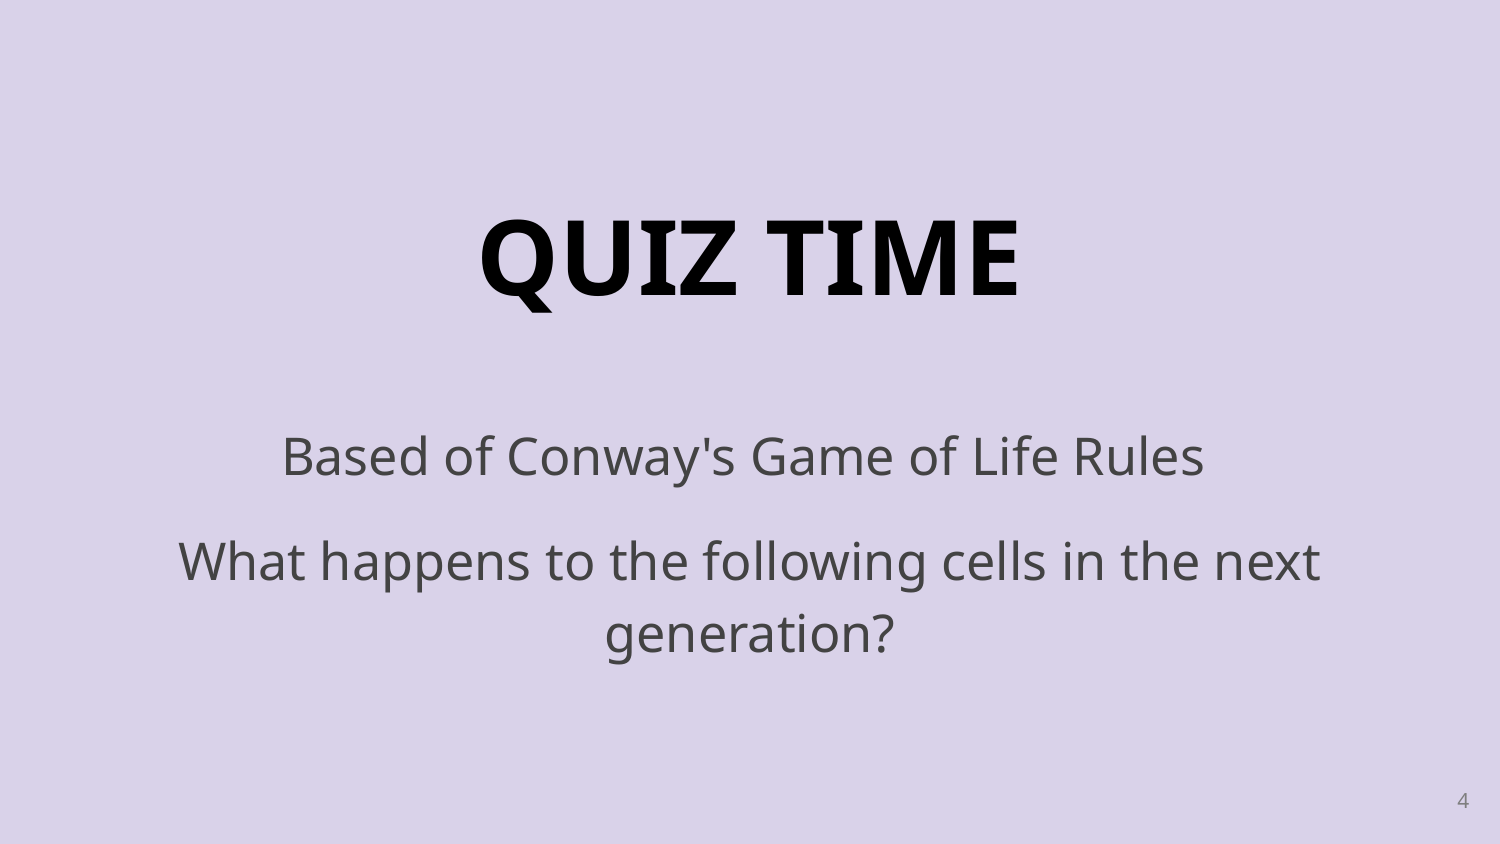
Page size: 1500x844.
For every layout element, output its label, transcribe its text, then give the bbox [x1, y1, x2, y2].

title QUIZ TIME [51, 176, 1449, 279]
slide_number ‹#› [1394, 769, 1484, 834]
list Based of Conway's Game of Life Rules What happens to the following cells in the next generation? [51, 398, 1449, 750]
